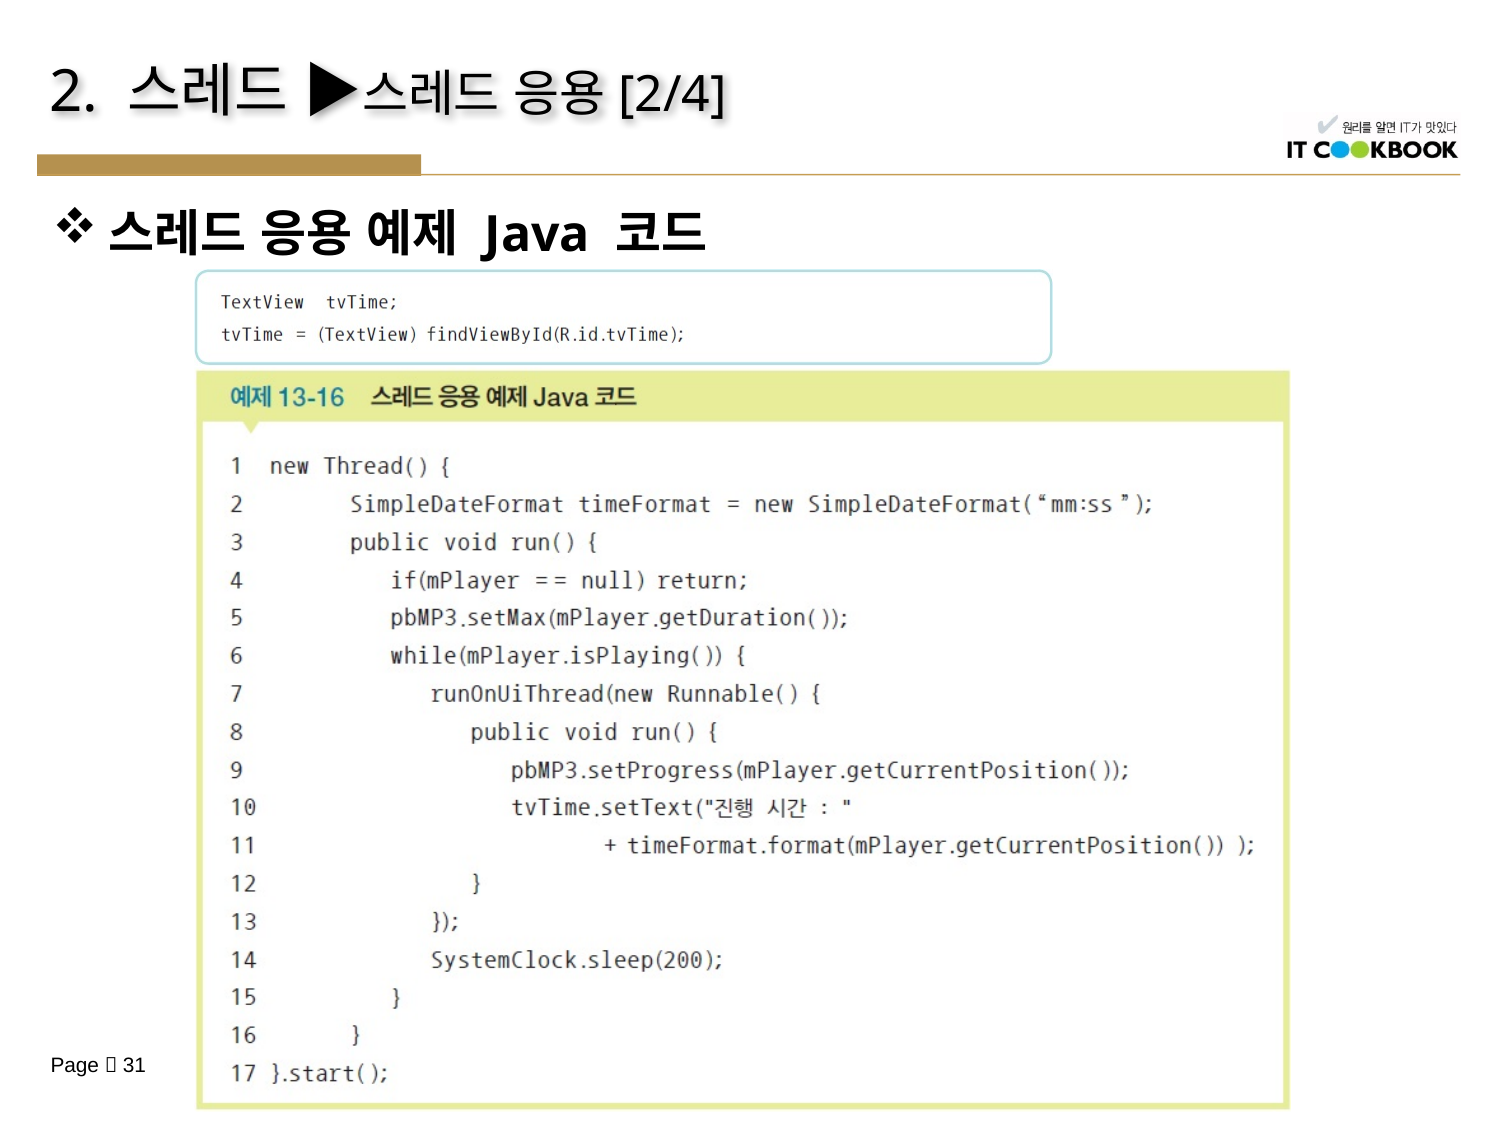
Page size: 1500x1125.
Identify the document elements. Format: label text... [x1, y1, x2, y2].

picture [194, 367, 1291, 1112]
title 2. 스레드 ▶스레드 응용[2/4] [48, 53, 1500, 161]
list 스레드 응용 예제 Java 코드 [8, 201, 1480, 988]
picture [194, 269, 1054, 366]
